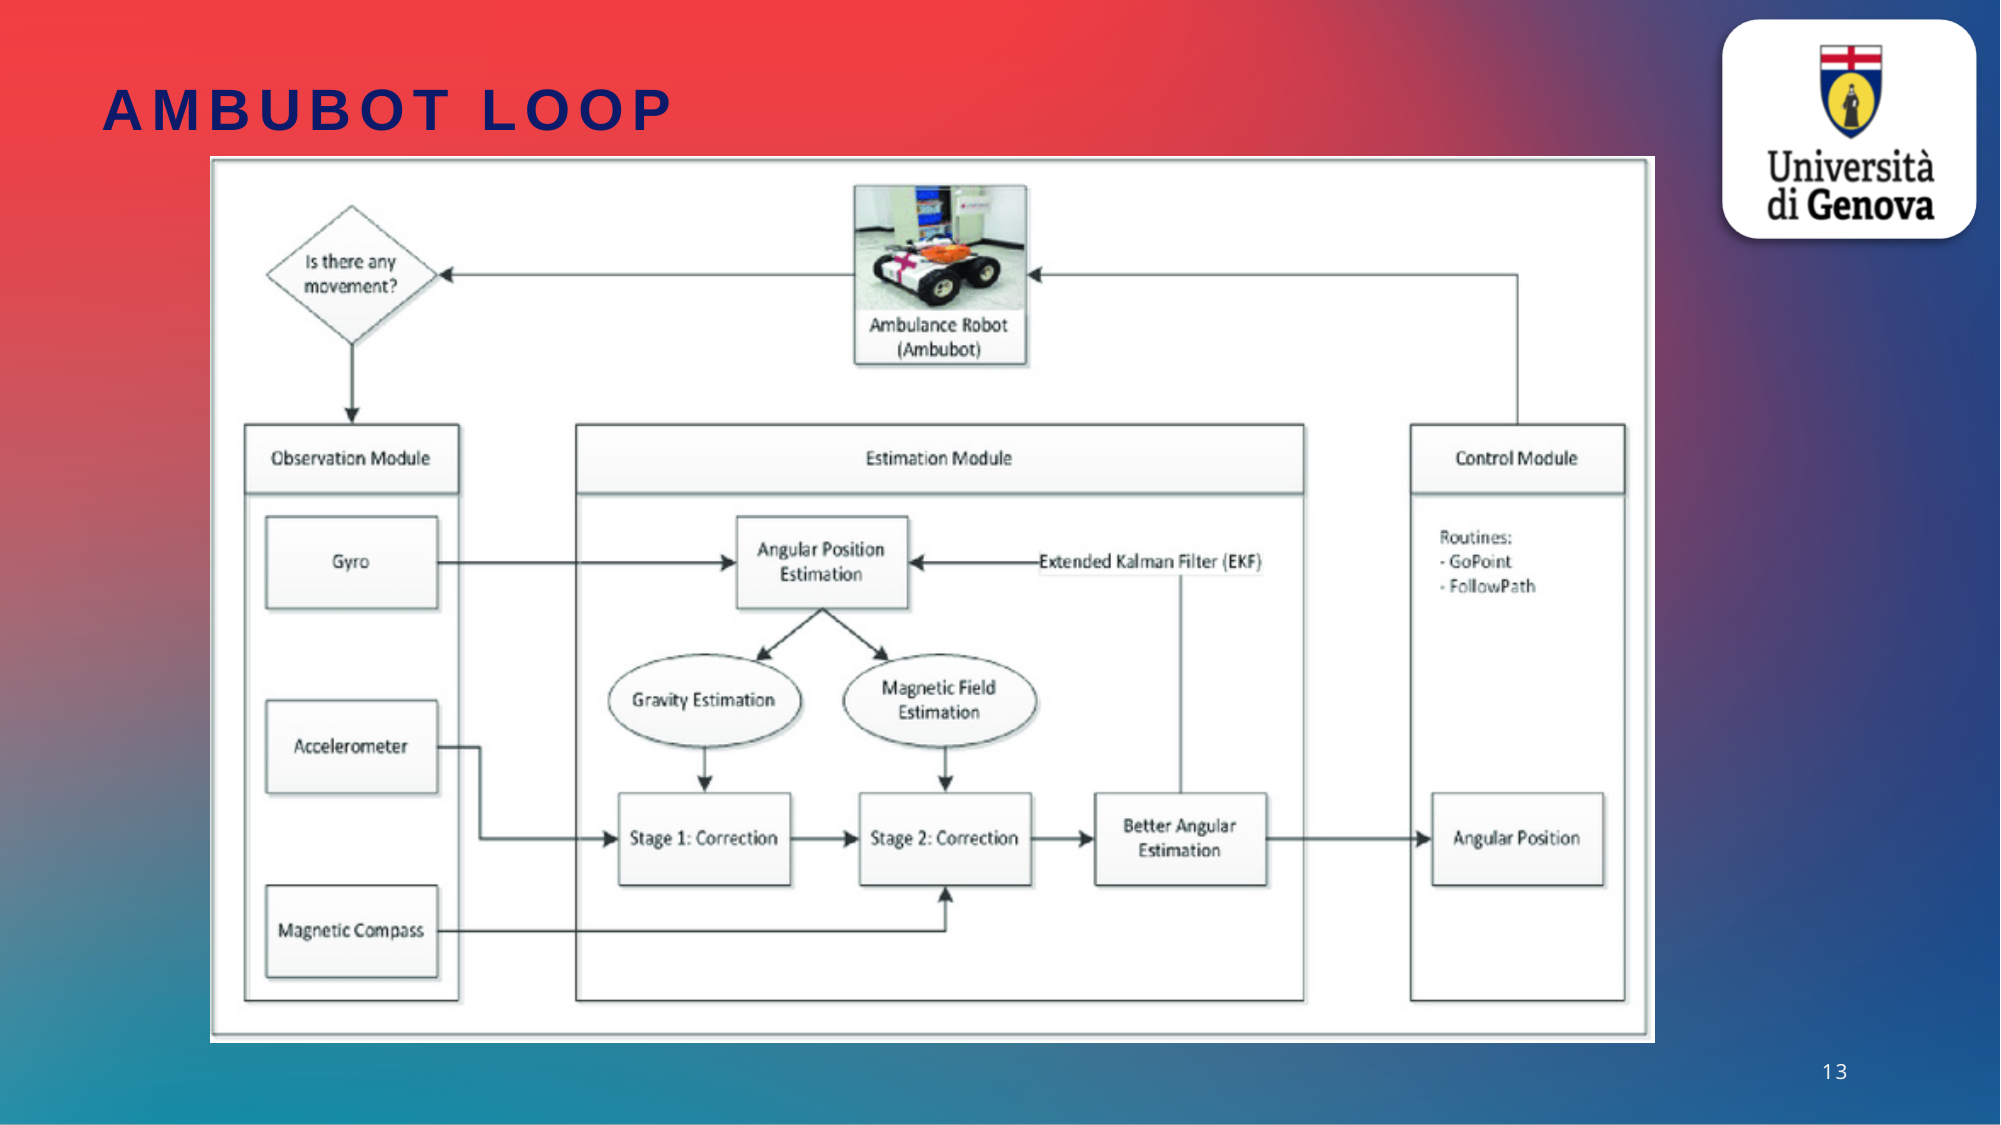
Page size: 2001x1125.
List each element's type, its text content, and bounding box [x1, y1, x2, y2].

list Ambubot loop [86, 47, 822, 157]
slide_number 13 [1412, 1042, 1863, 1103]
picture [0, 0, 2000, 1125]
